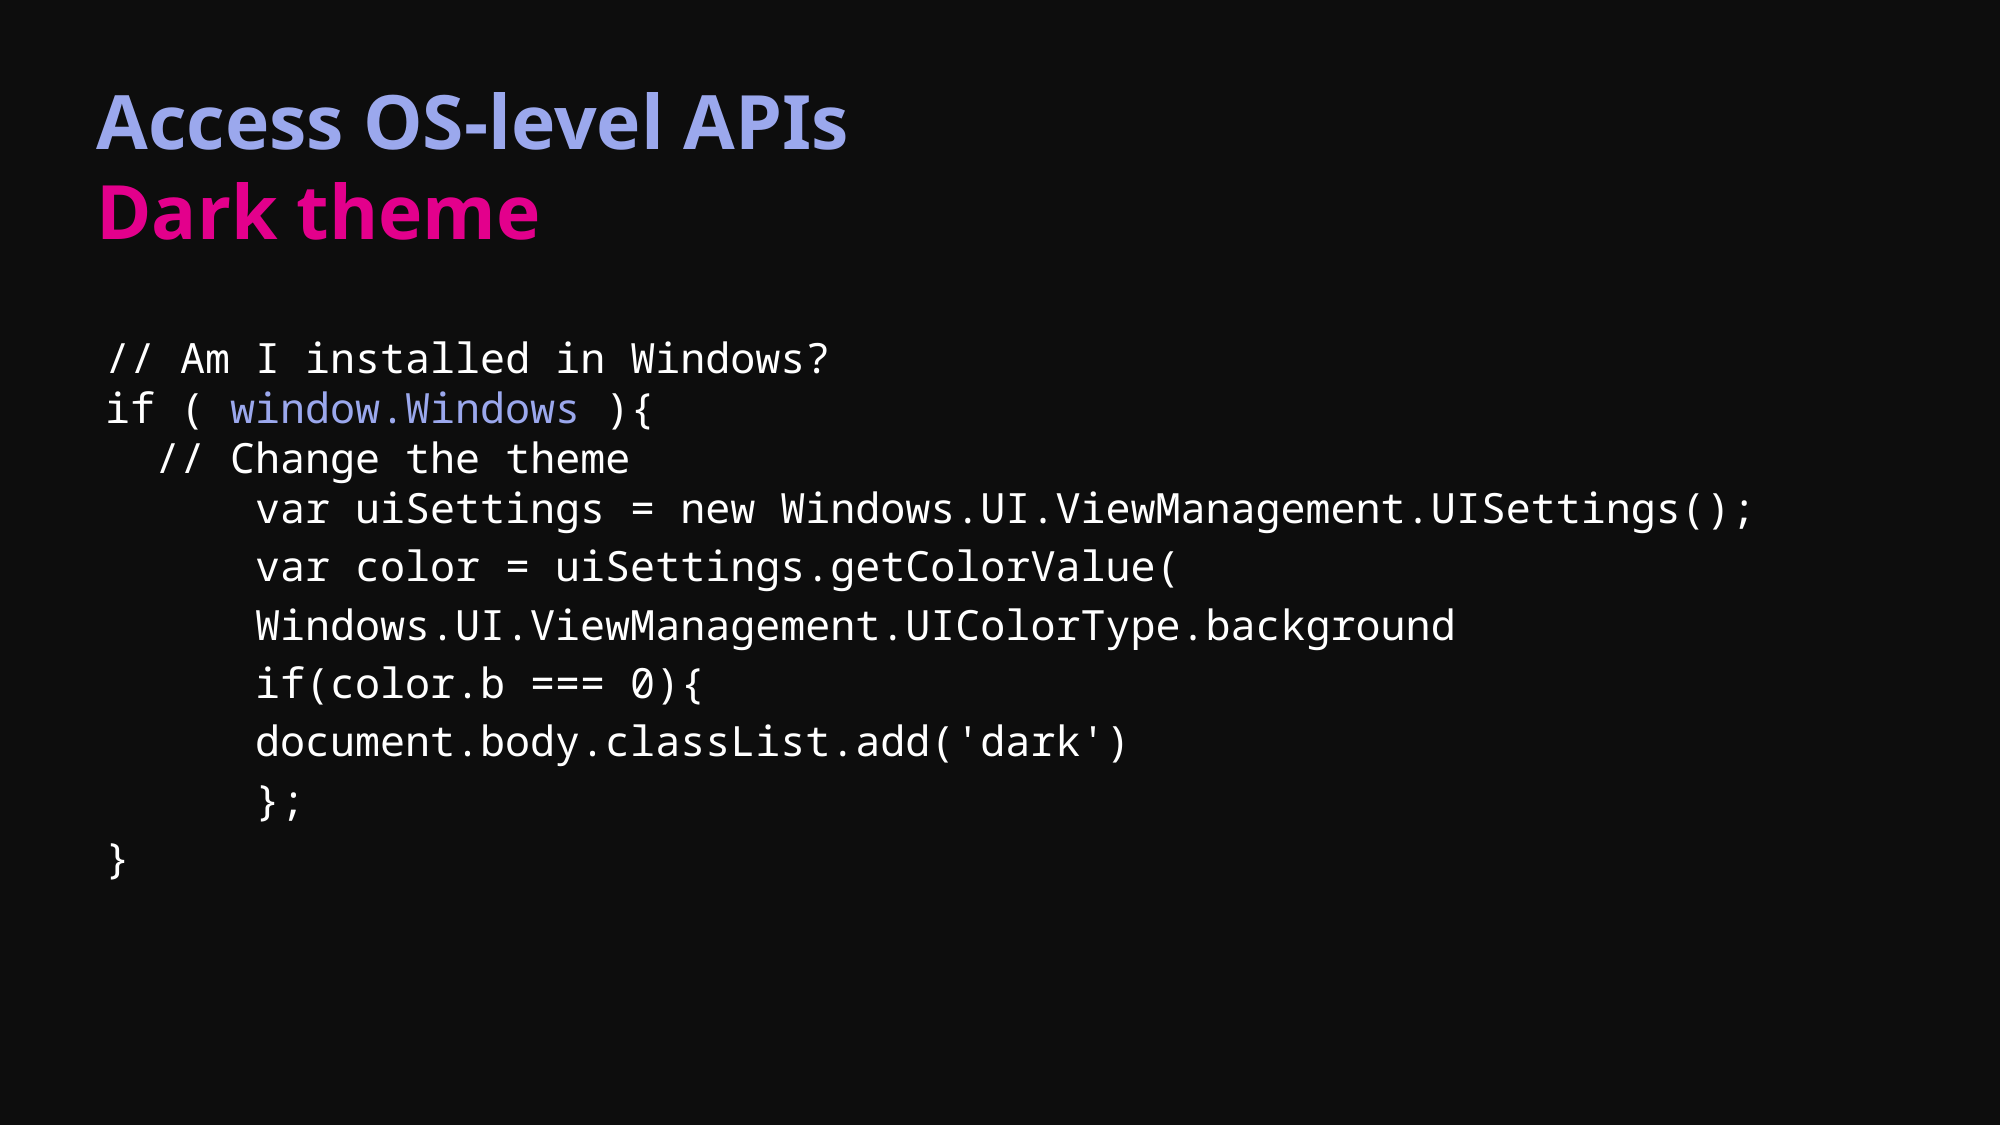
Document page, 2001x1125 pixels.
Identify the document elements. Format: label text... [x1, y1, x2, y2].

title Access OS-level APIs Dark theme [96, 75, 1904, 257]
text_box // Am I installed in Windows? if ( window.Windows ){ // Change the theme var uiSettings = new Windows.UI.ViewManagement.UISettings(); var color = uiSettings.getColorValue( Windows.UI.ViewManagement.UIColorType.background if(color.b === 0){ document.body.classList.add('dark') }; } [0, 256, 2000, 1018]
